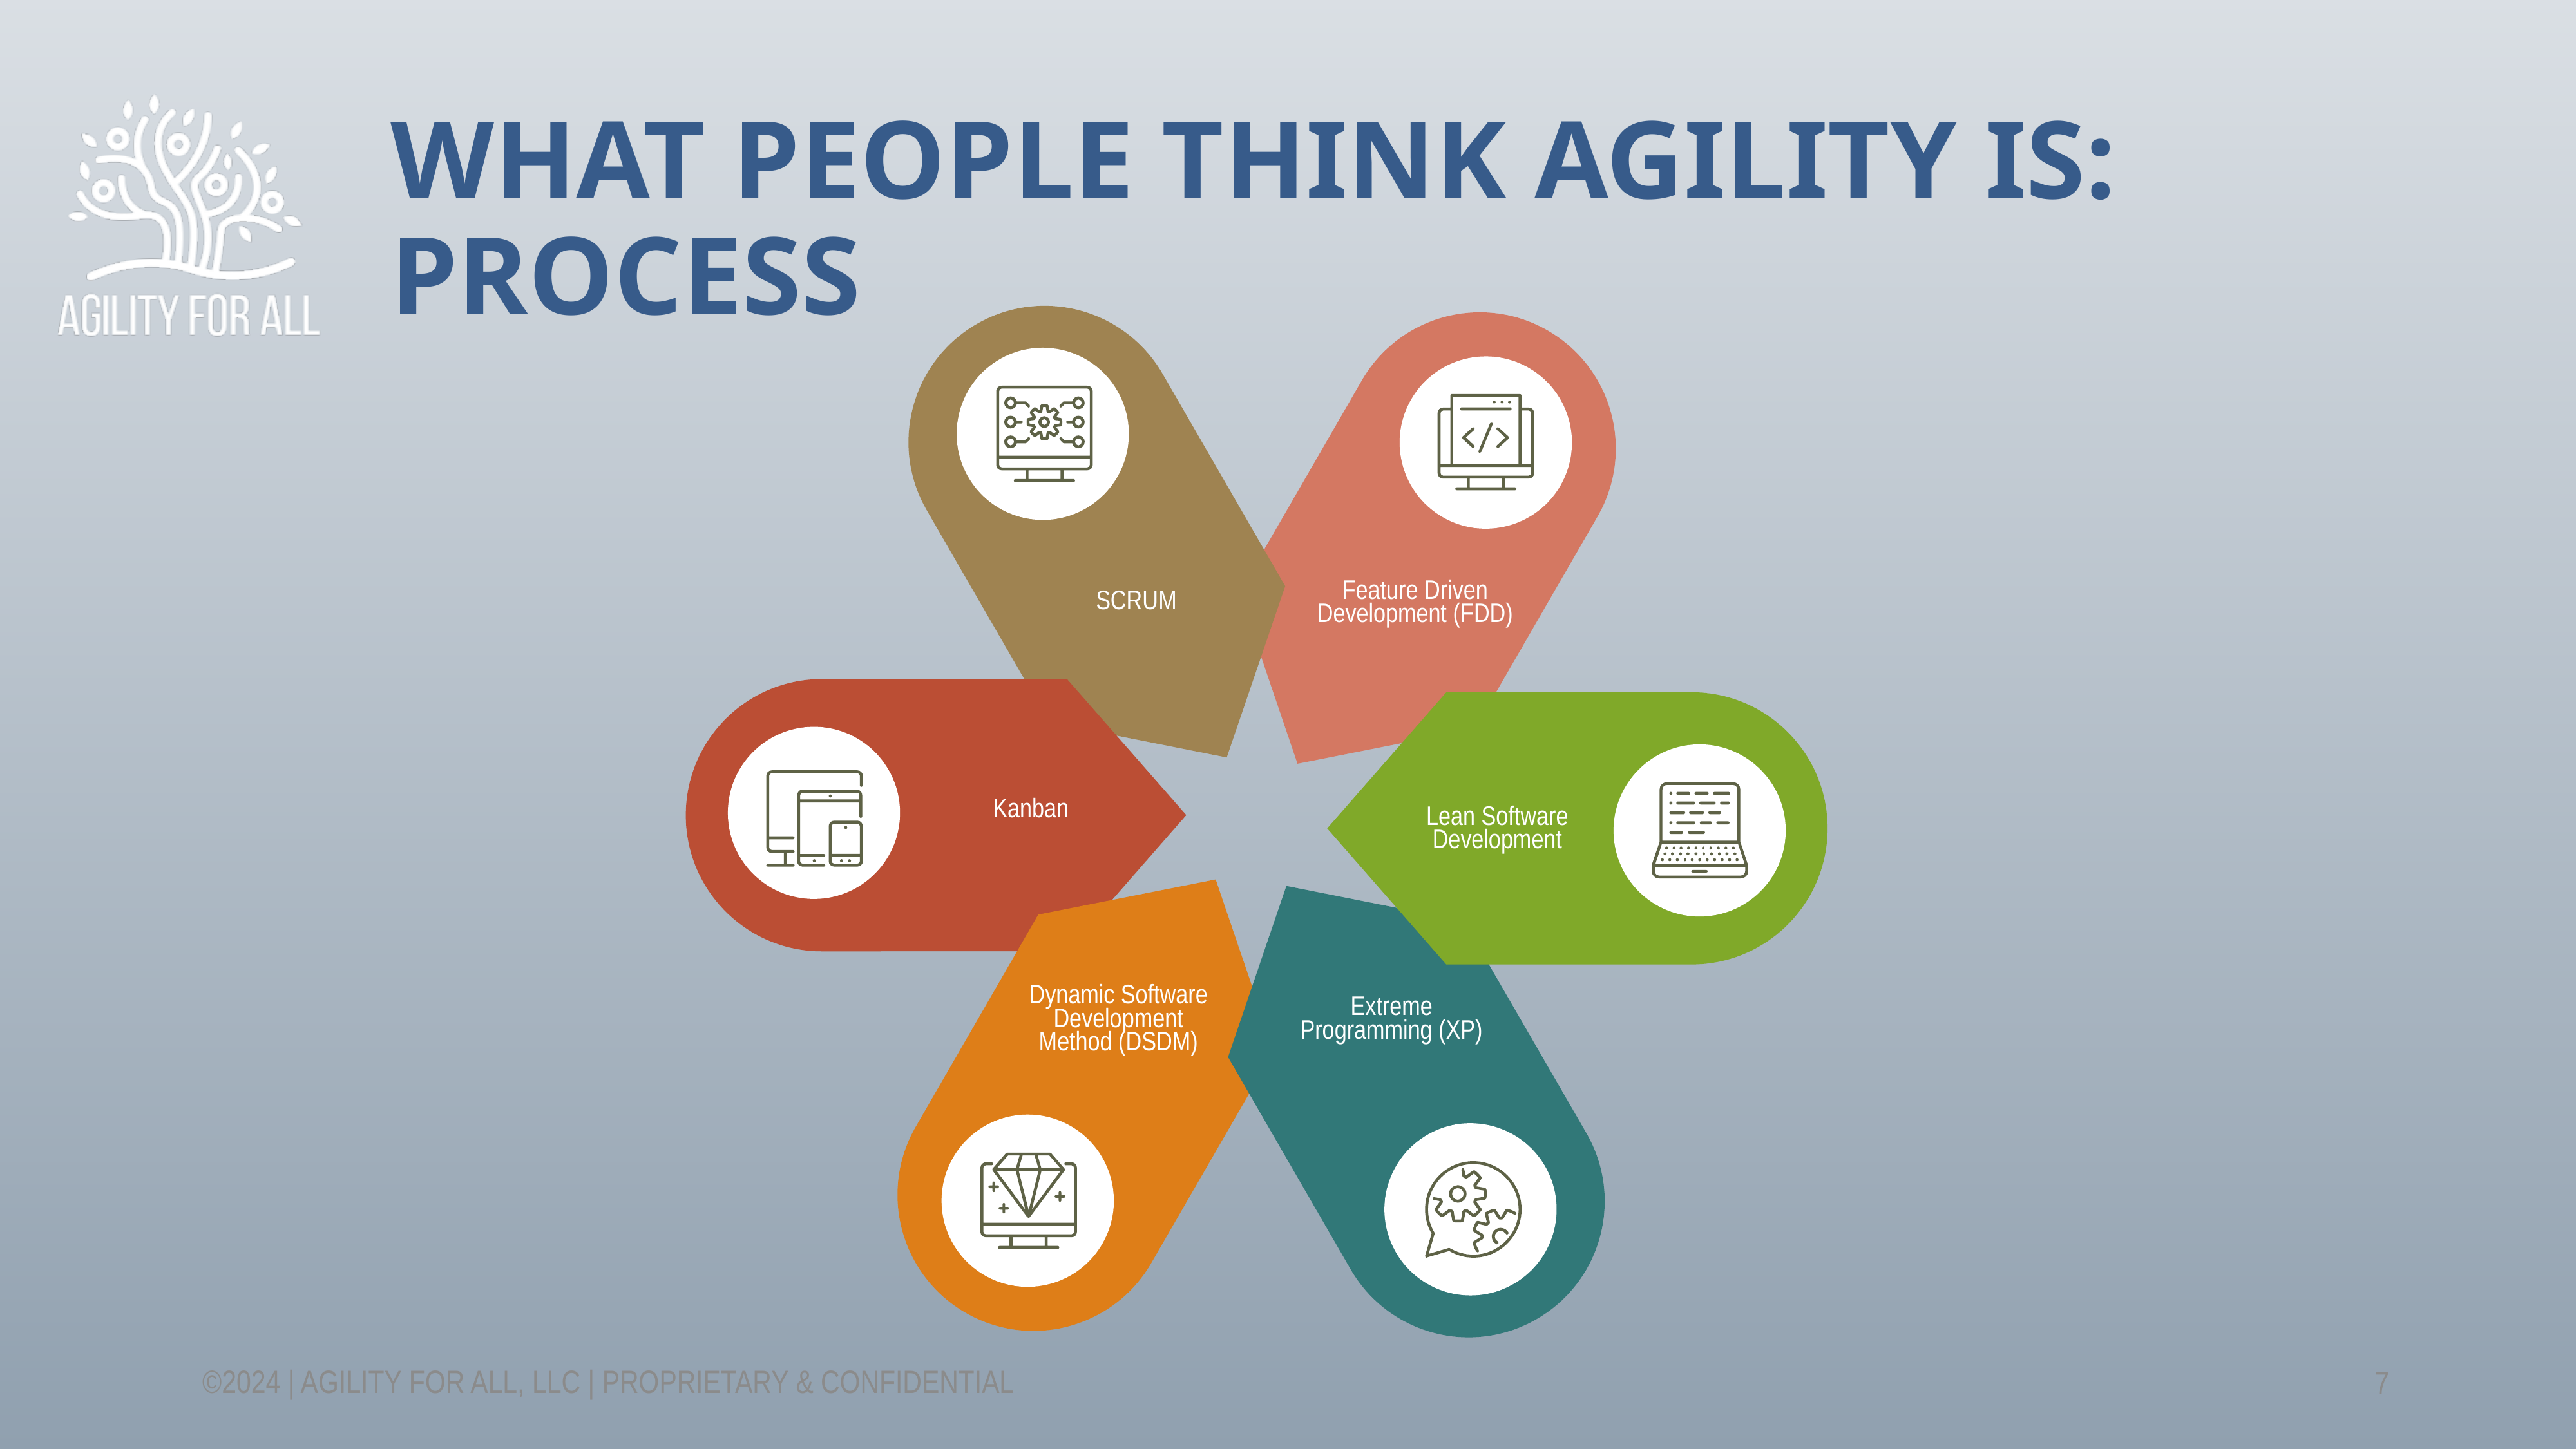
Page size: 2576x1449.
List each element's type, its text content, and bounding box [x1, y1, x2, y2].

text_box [676, 297, 1837, 1347]
text_box ©2024 | AGILITY FOR ALL, LLC | PROPRIETARY & CONFIDENTIAL [177, 1341, 1047, 1419]
title What people think agility is: Process [381, 82, 2517, 363]
picture [29, 68, 352, 376]
slide_number 7 [1819, 1343, 2399, 1421]
